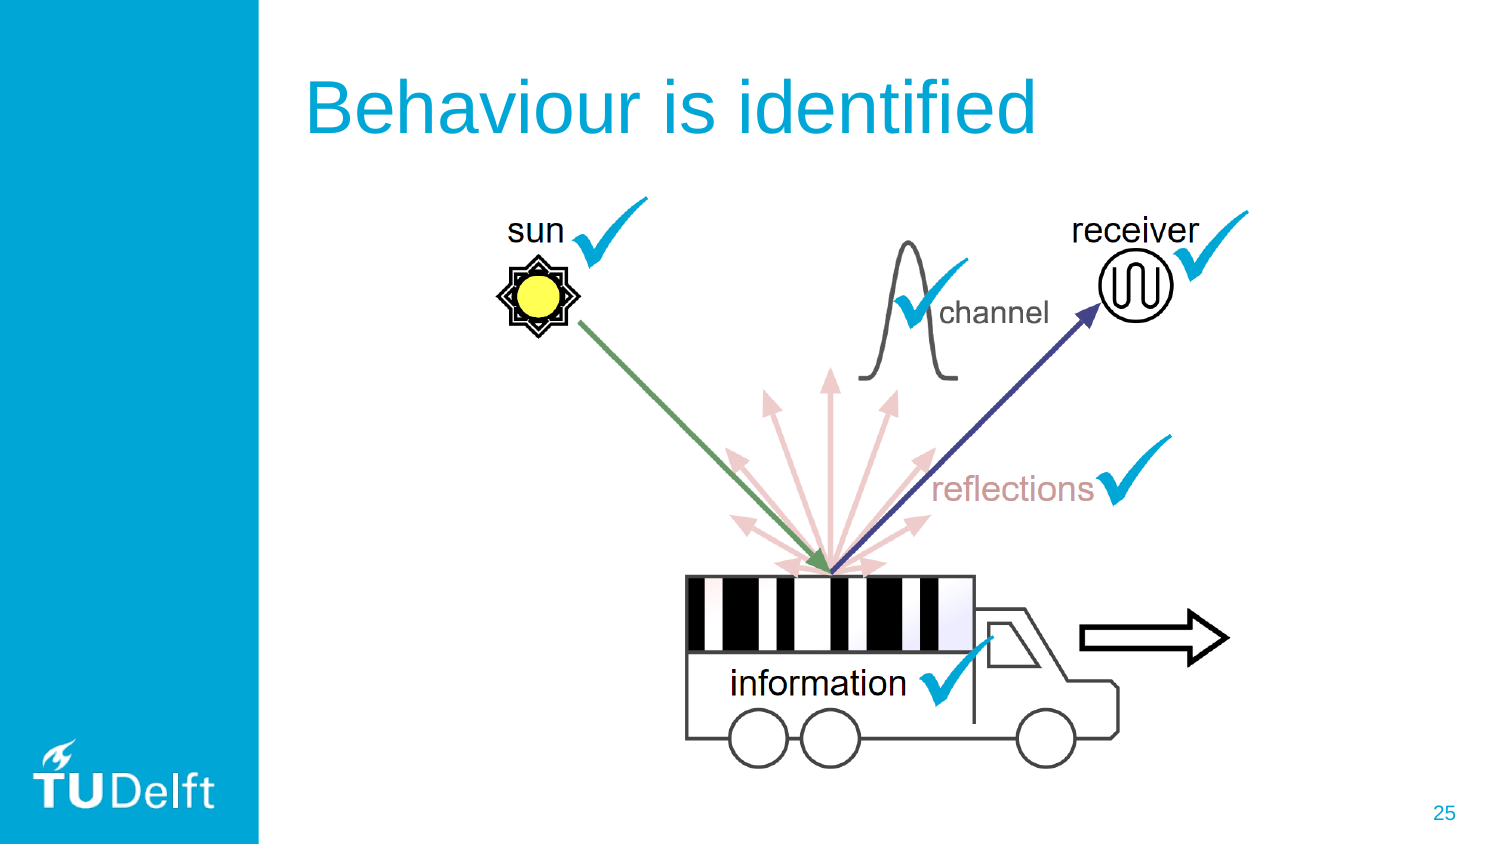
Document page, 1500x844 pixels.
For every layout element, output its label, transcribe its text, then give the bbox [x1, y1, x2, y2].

title Behaviour is identified [289, 33, 1455, 175]
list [495, 196, 1249, 769]
